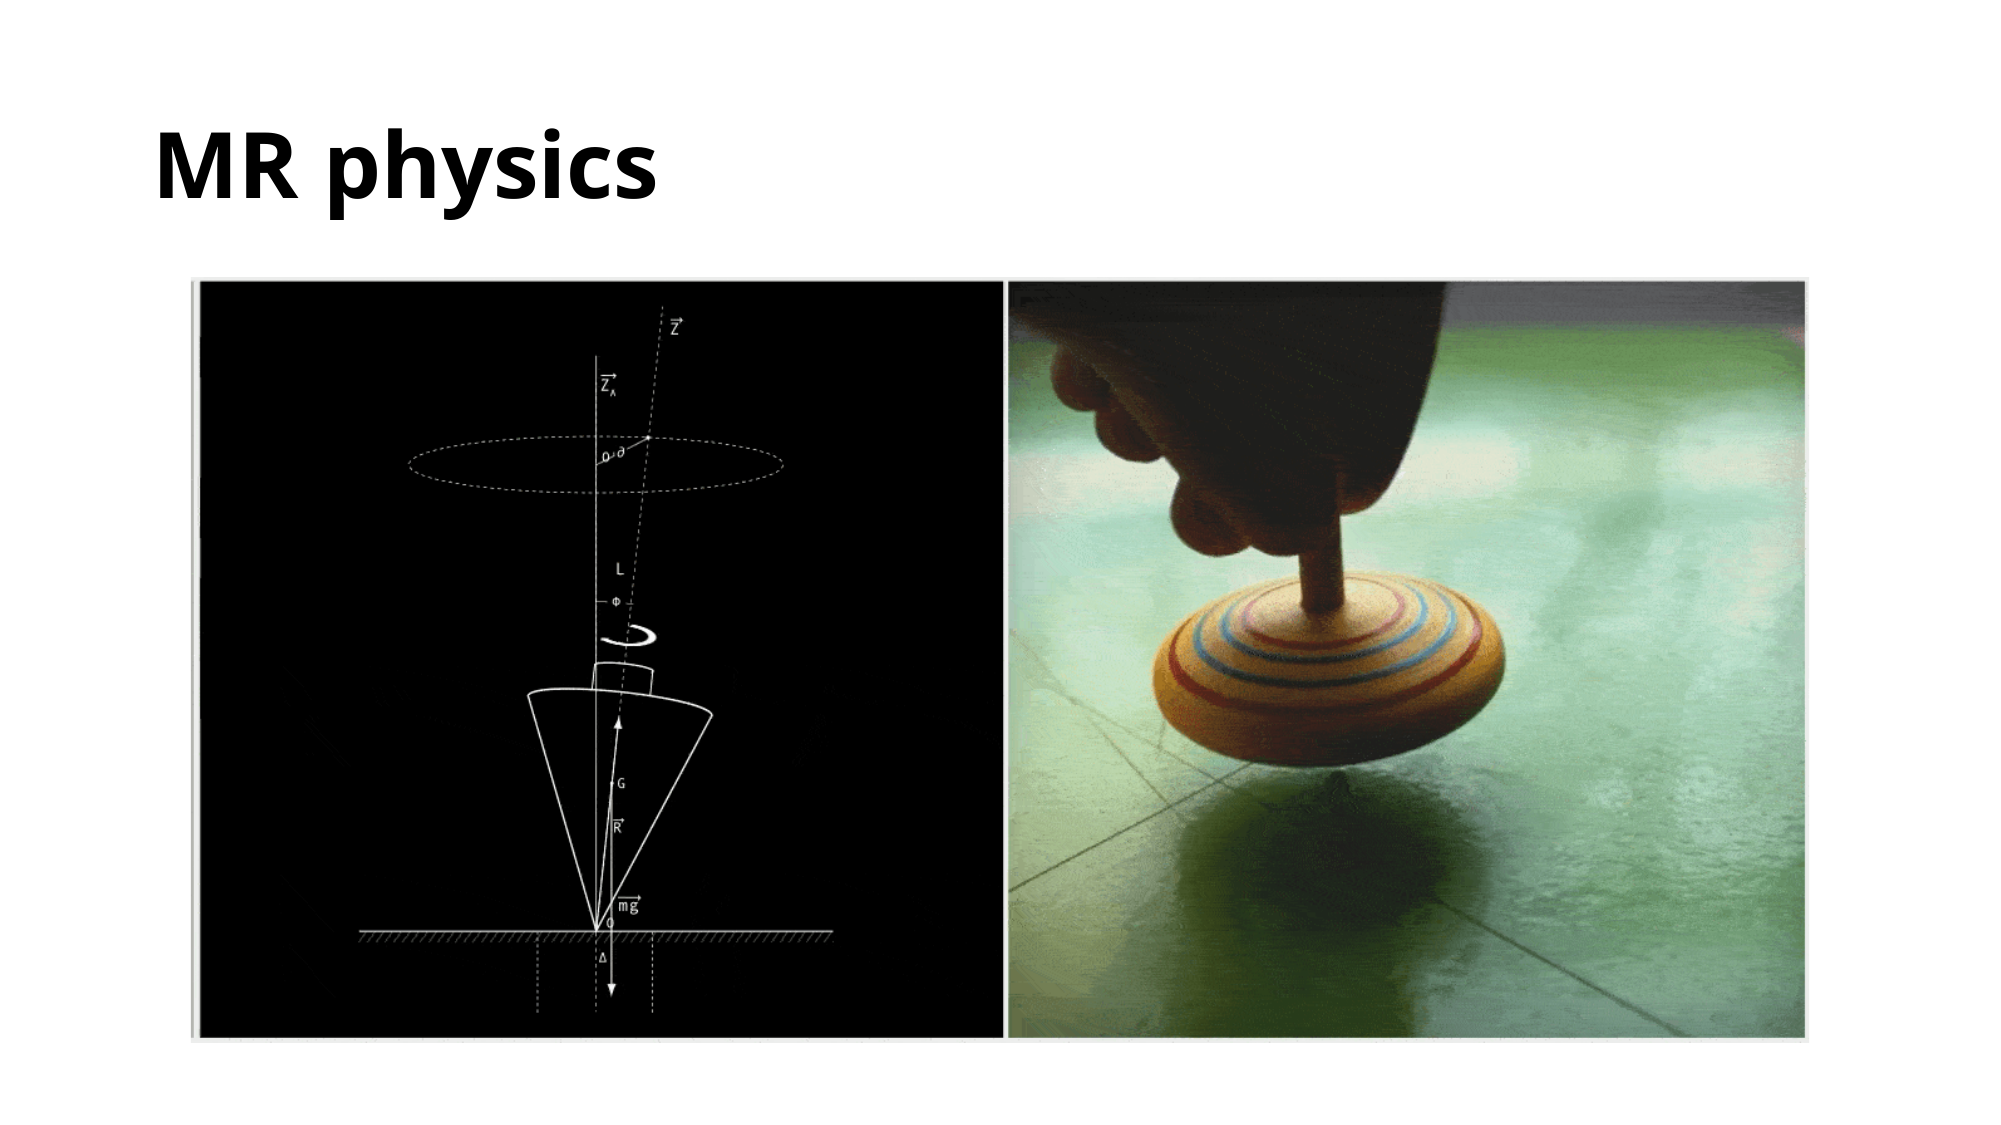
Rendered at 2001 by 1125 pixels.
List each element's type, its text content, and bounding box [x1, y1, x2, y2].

title MR physics [137, 59, 1863, 278]
picture [190, 276, 1810, 1043]
